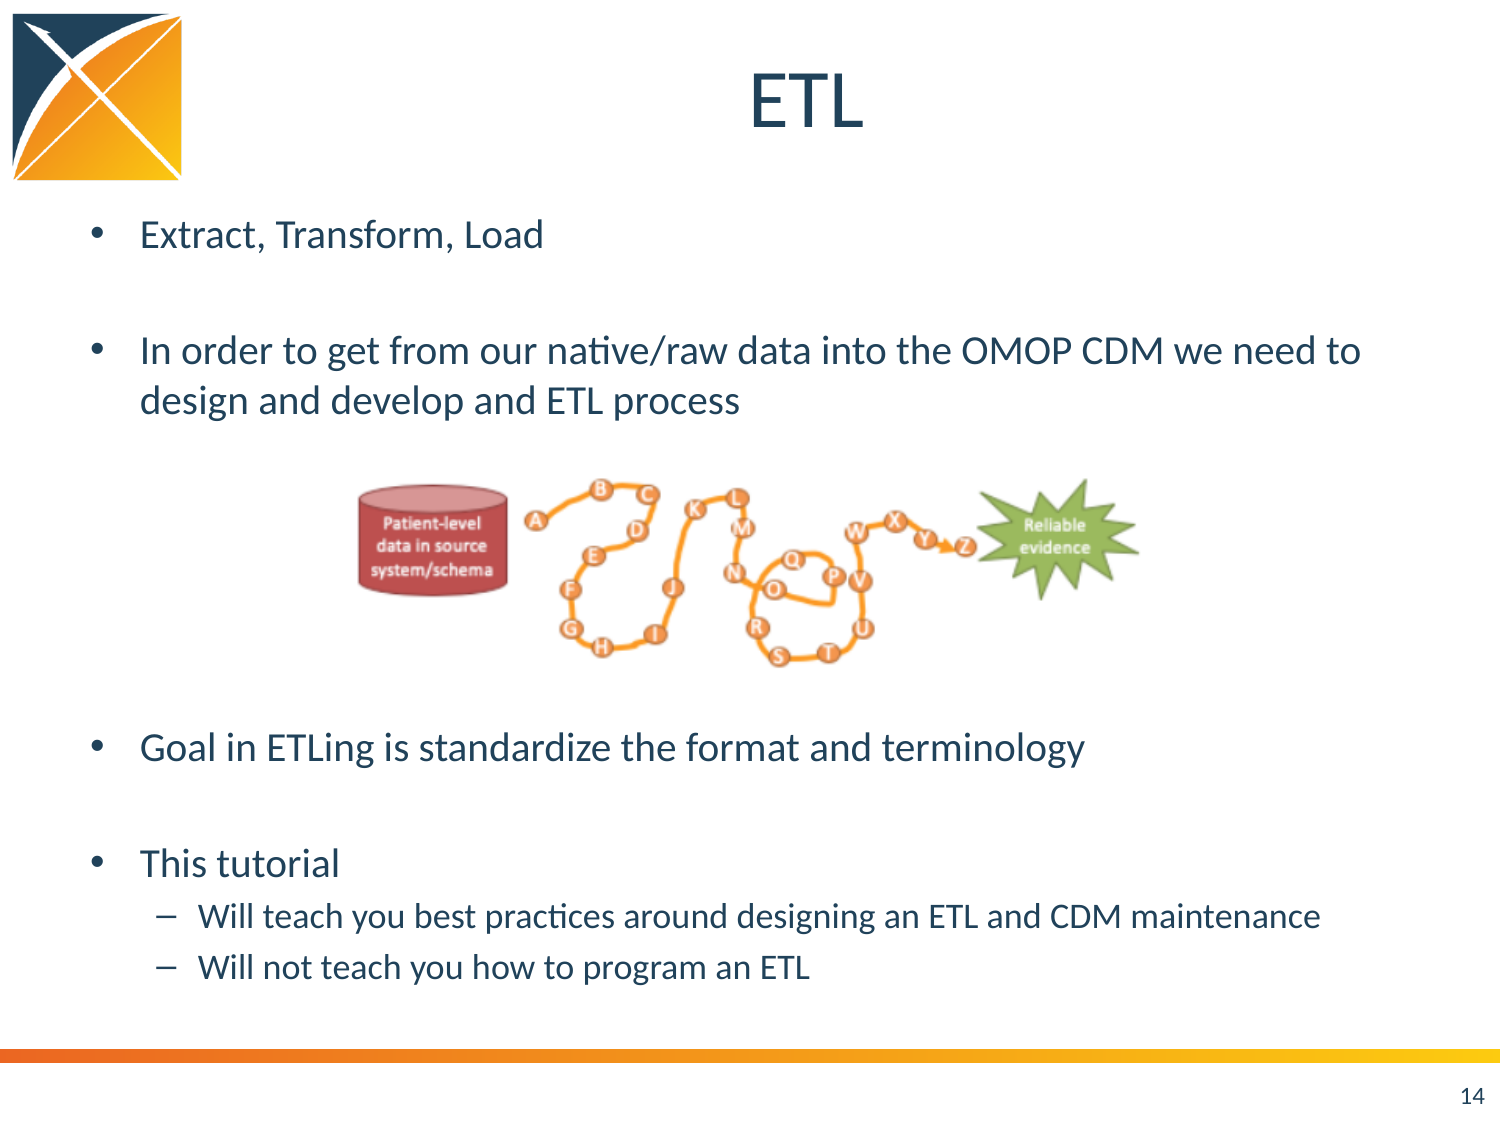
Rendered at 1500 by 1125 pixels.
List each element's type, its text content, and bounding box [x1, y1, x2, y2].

list Extract, Transform, Load In order to get from our native/raw data into the OMOP CDM we need to design and develop and ETL process Goal in ETLing is standardize the format and terminology This tutorial Will teach you best practices around designing an ETL and CDM maintenance Will not teach you how to program an ETL [75, 200, 1425, 1005]
picture [316, 434, 1183, 691]
slide_number 14 [1149, 1065, 1500, 1125]
title ETL [187, 24, 1425, 163]
picture [0, 0, 206, 200]
